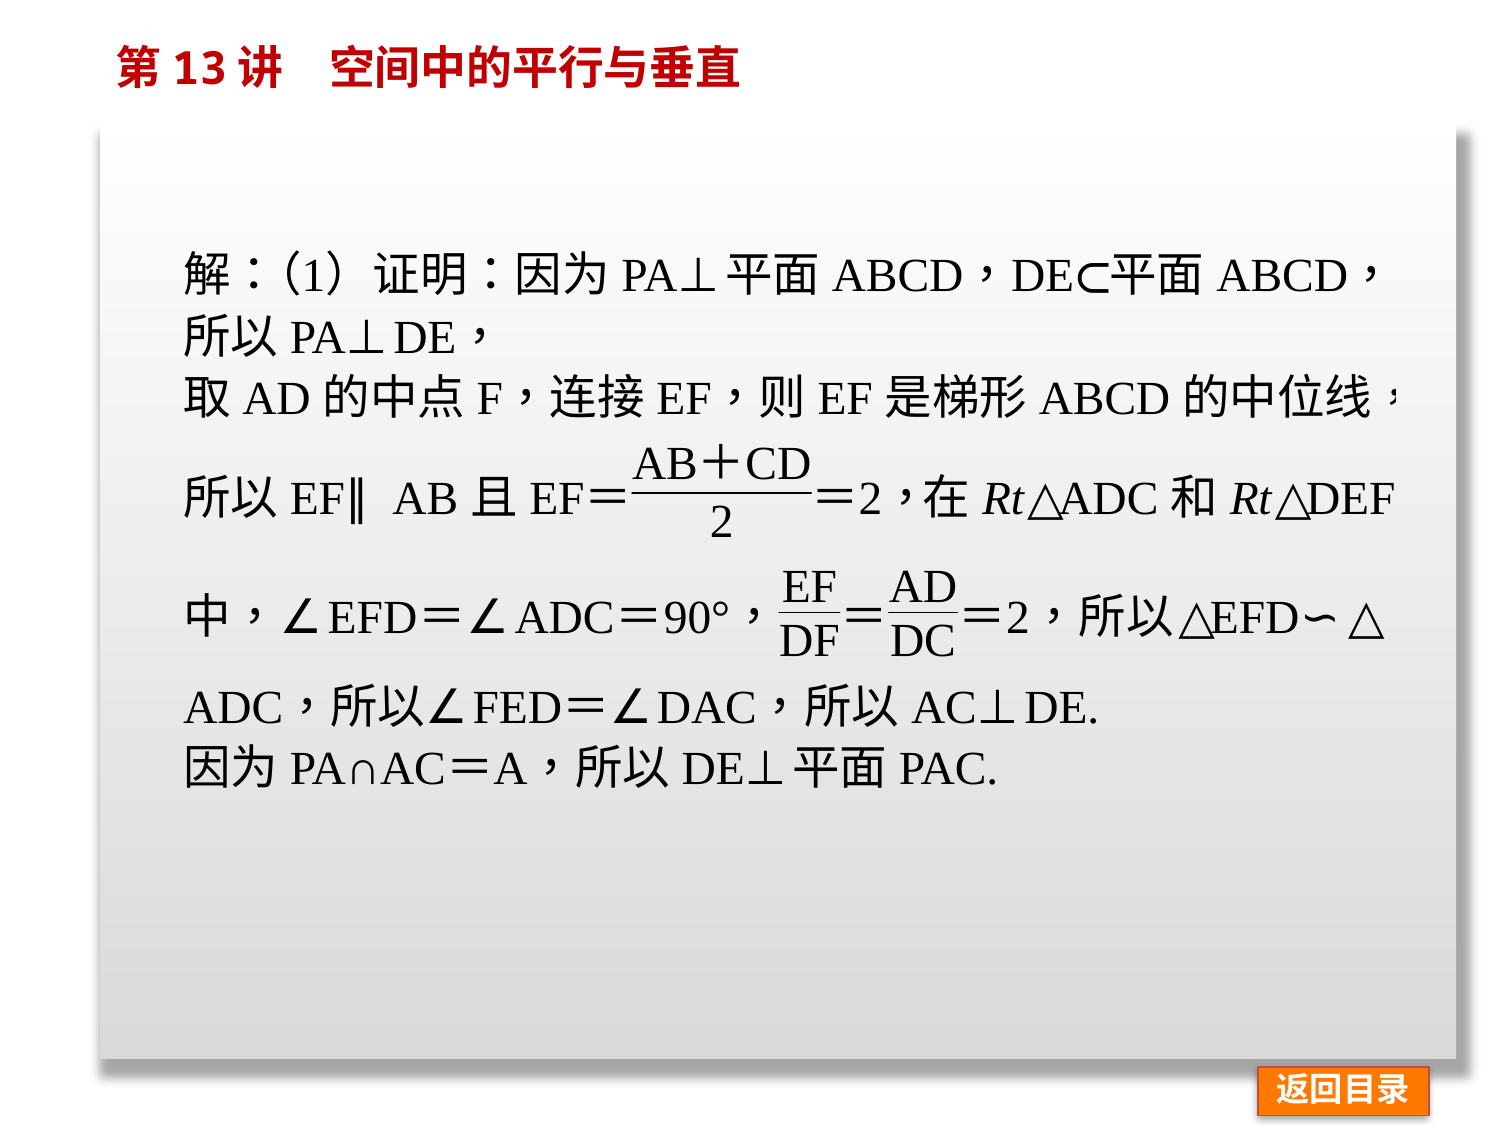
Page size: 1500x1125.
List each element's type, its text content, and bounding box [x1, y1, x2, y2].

title 第13讲 空间中的平行与垂直 [100, 27, 1199, 106]
text_box 返回目录 [1399, 1066, 1430, 1116]
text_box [182, 243, 1396, 1125]
text_box [112, 148, 1412, 1035]
